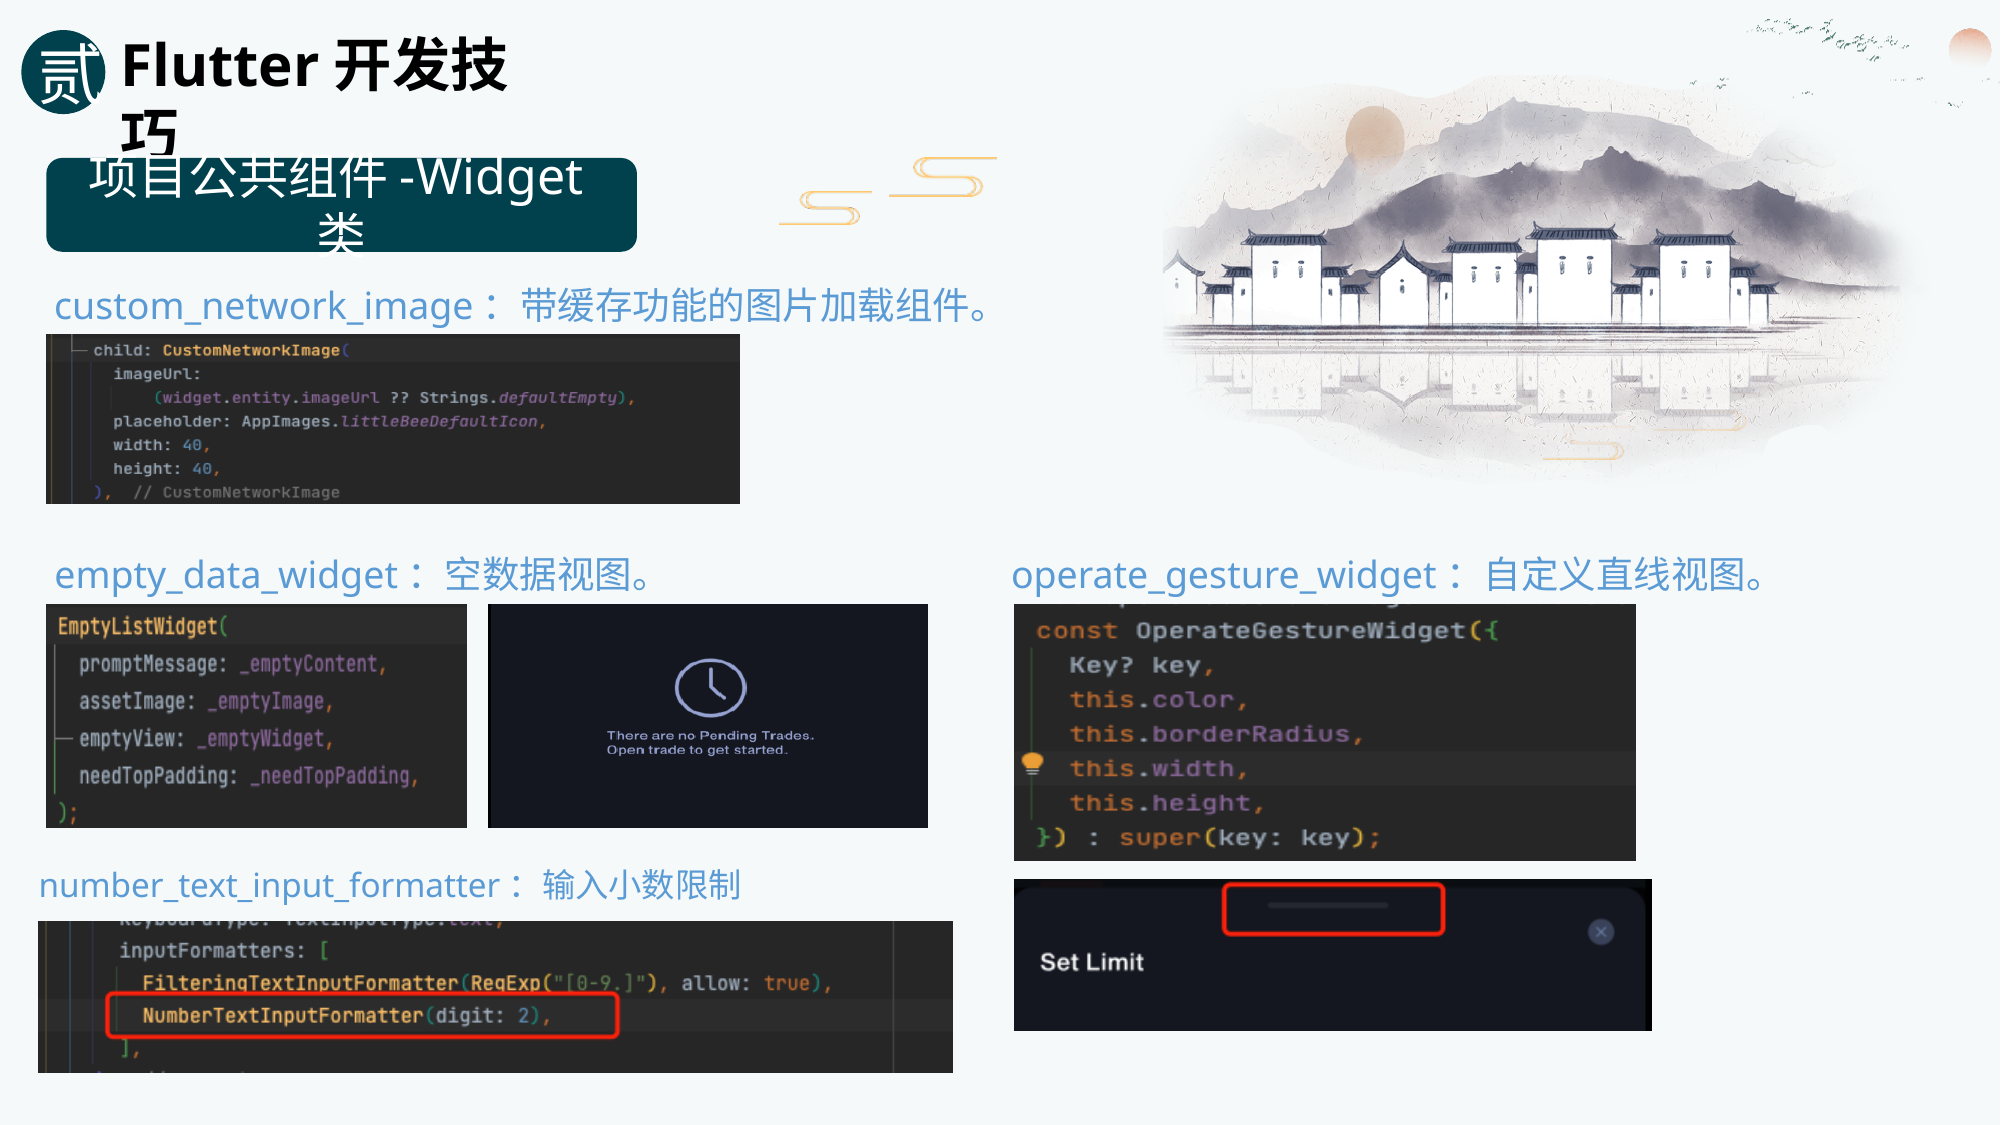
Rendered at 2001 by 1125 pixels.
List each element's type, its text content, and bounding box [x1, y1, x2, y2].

text_box operate_gesture_widget：自定义直线视图。 [996, 520, 1864, 604]
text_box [21, 20, 558, 121]
picture [488, 604, 928, 828]
text_box number_text_input_formatter：输入小数限制 [38, 844, 866, 905]
picture [46, 604, 467, 828]
text_box empty_data_widget：空数据视图。 [39, 520, 685, 604]
picture [1014, 879, 1652, 1031]
text_box 项目公共组件-Widget类 [45, 156, 639, 251]
picture [1106, 0, 2000, 521]
text_box custom_network_image：带缓存功能的图片加载组件。 [39, 251, 1023, 334]
picture [46, 334, 740, 504]
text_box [779, 157, 997, 225]
picture [1014, 604, 1636, 861]
picture [38, 921, 953, 1074]
